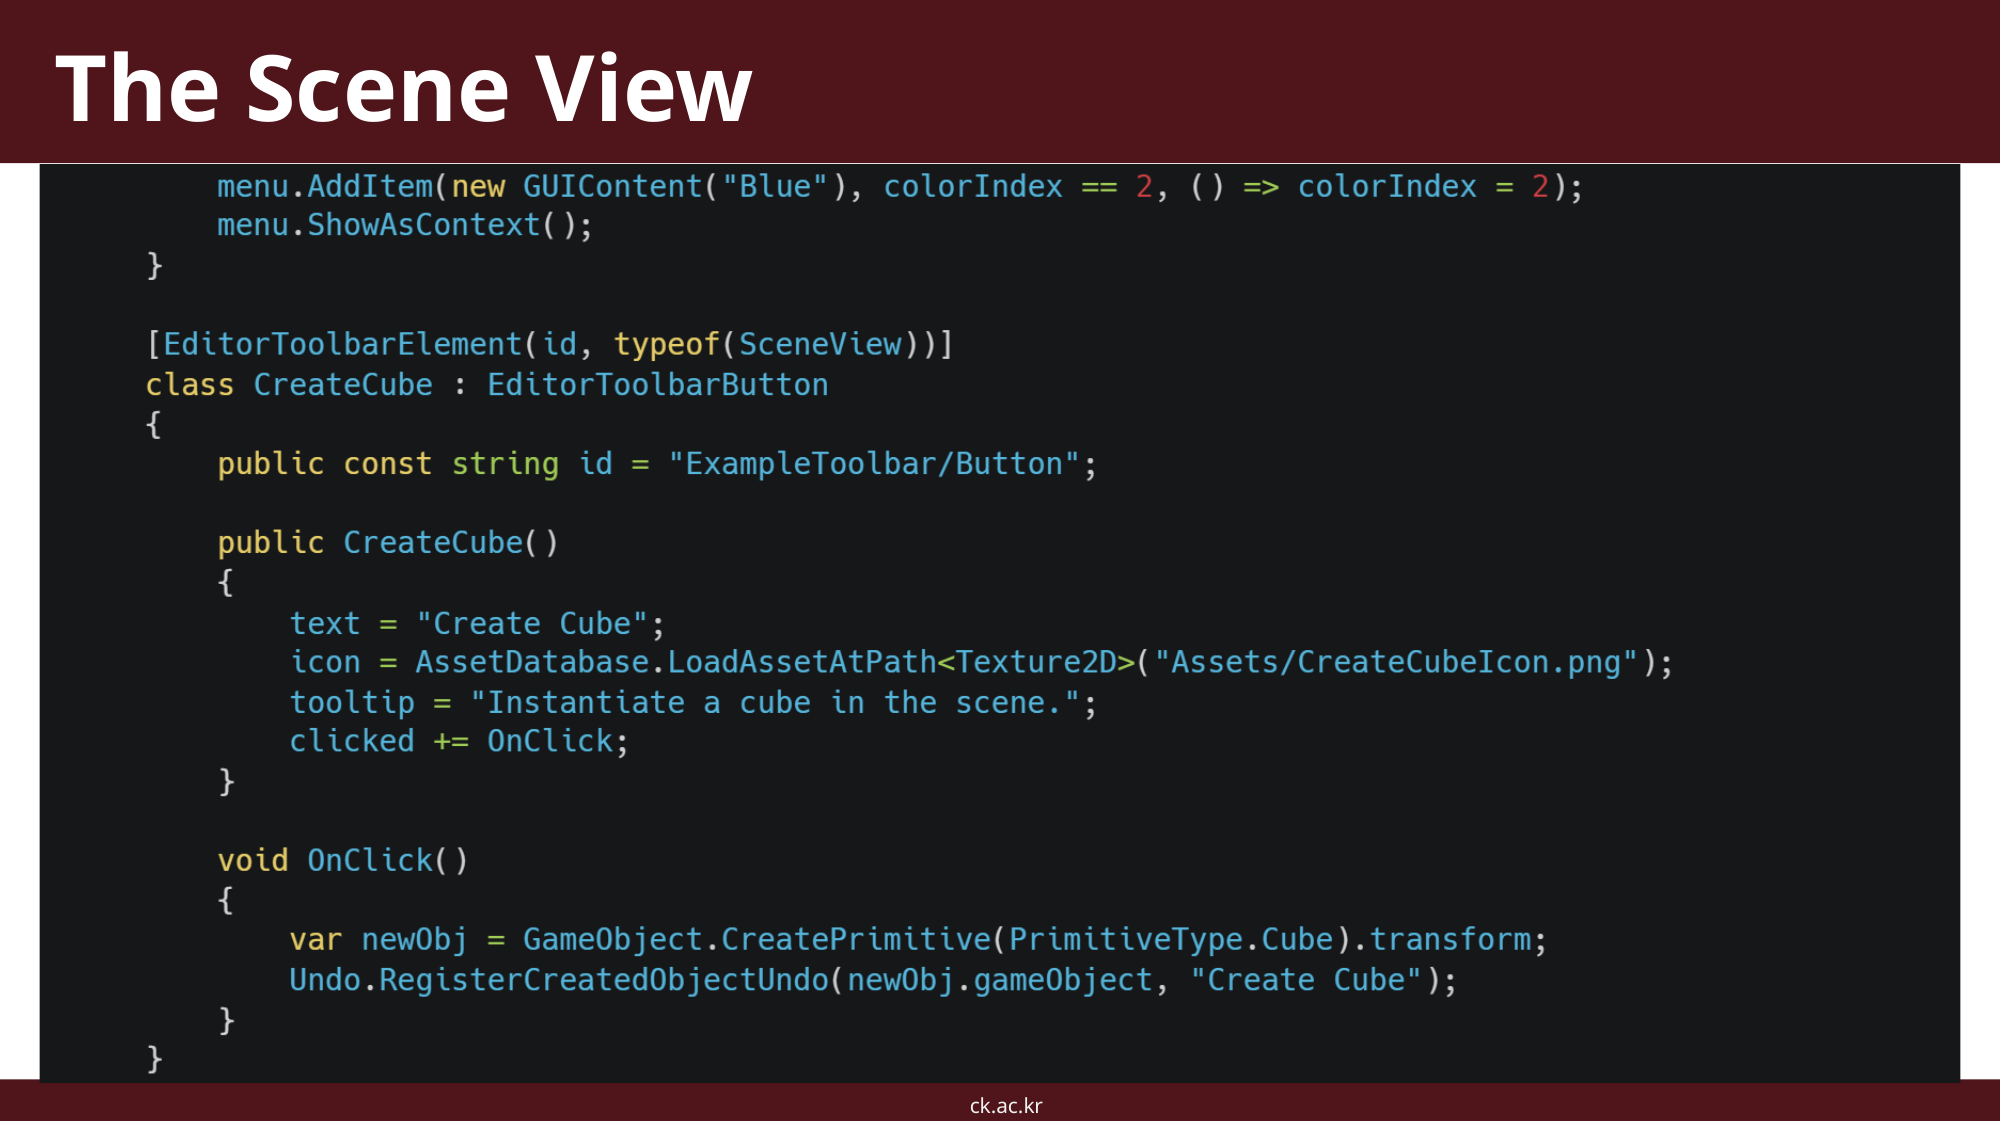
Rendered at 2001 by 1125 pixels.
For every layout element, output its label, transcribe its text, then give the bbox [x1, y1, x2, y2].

picture [39, 164, 1961, 1083]
footer ck.ac.kr [949, 1084, 1064, 1125]
title The Scene View [39, 34, 1978, 149]
